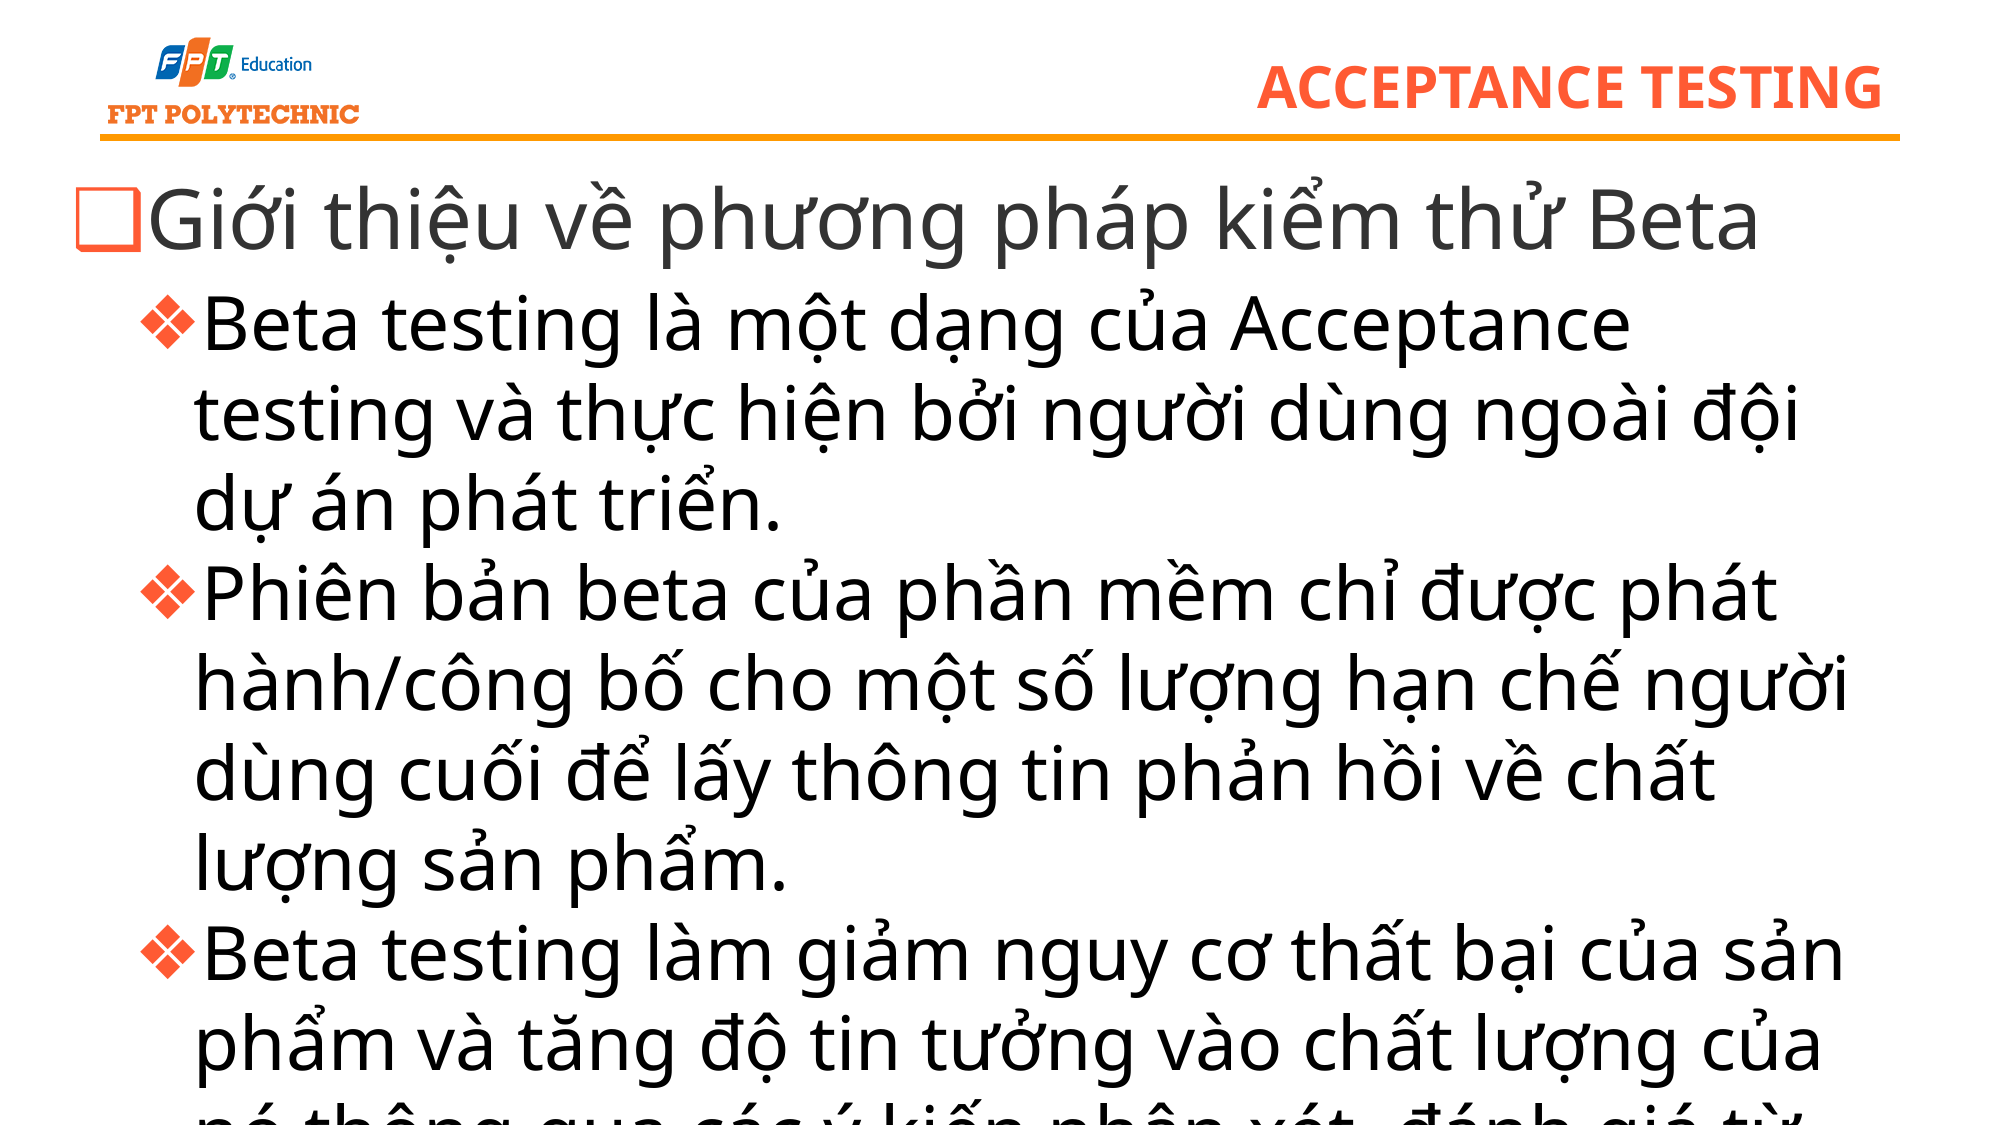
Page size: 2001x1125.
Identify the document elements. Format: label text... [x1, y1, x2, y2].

text_box Giới thiệu về phương pháp kiểm thử Beta [56, 151, 1890, 282]
title acceptance testing [366, 45, 1900, 125]
text_box Beta testing là một dạng của Acceptance testing và thực hiện bởi người dùng ngoài đội dự án phát triển. Phiên bản beta của phần mềm chỉ được phát hành/công bố cho một số lượng hạn chế người dùng cuối để lấy thông tin phản hồi về chất lượng sản phẩm. Beta testing làm giảm nguy cơ thất bại của sản phẩm và tăng độ tin tưởng vào chất lượng của nó thông qua các ý kiến nhận xét, đánh giá từ khách hàng. [56, 267, 1900, 1114]
picture [99, 135, 367, 143]
picture [99, 25, 367, 134]
